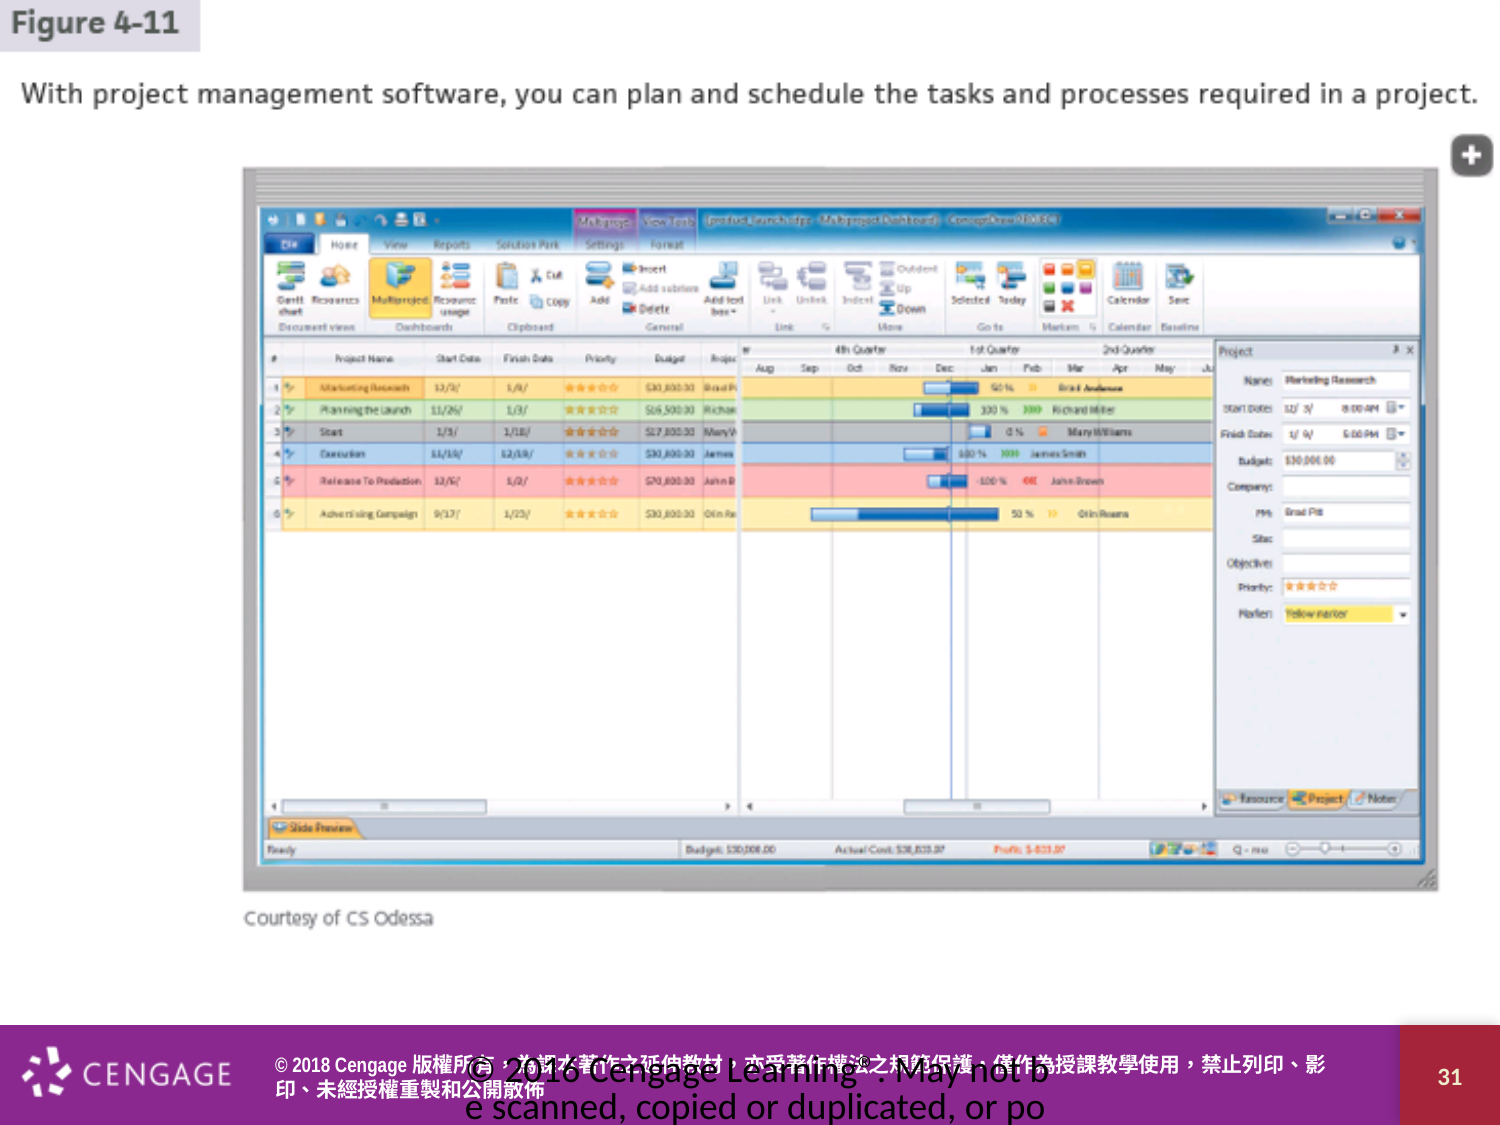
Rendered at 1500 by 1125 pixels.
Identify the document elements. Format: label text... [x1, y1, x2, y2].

picture [12, 1037, 236, 1105]
footer © 2016 Cengage Learning®. May not be scanned, copied or duplicated, or posted to a publicly accessible website, in whole or in part. [450, 1037, 1075, 1113]
slide_number 31 [1400, 1025, 1500, 1125]
picture [0, 0, 1500, 935]
